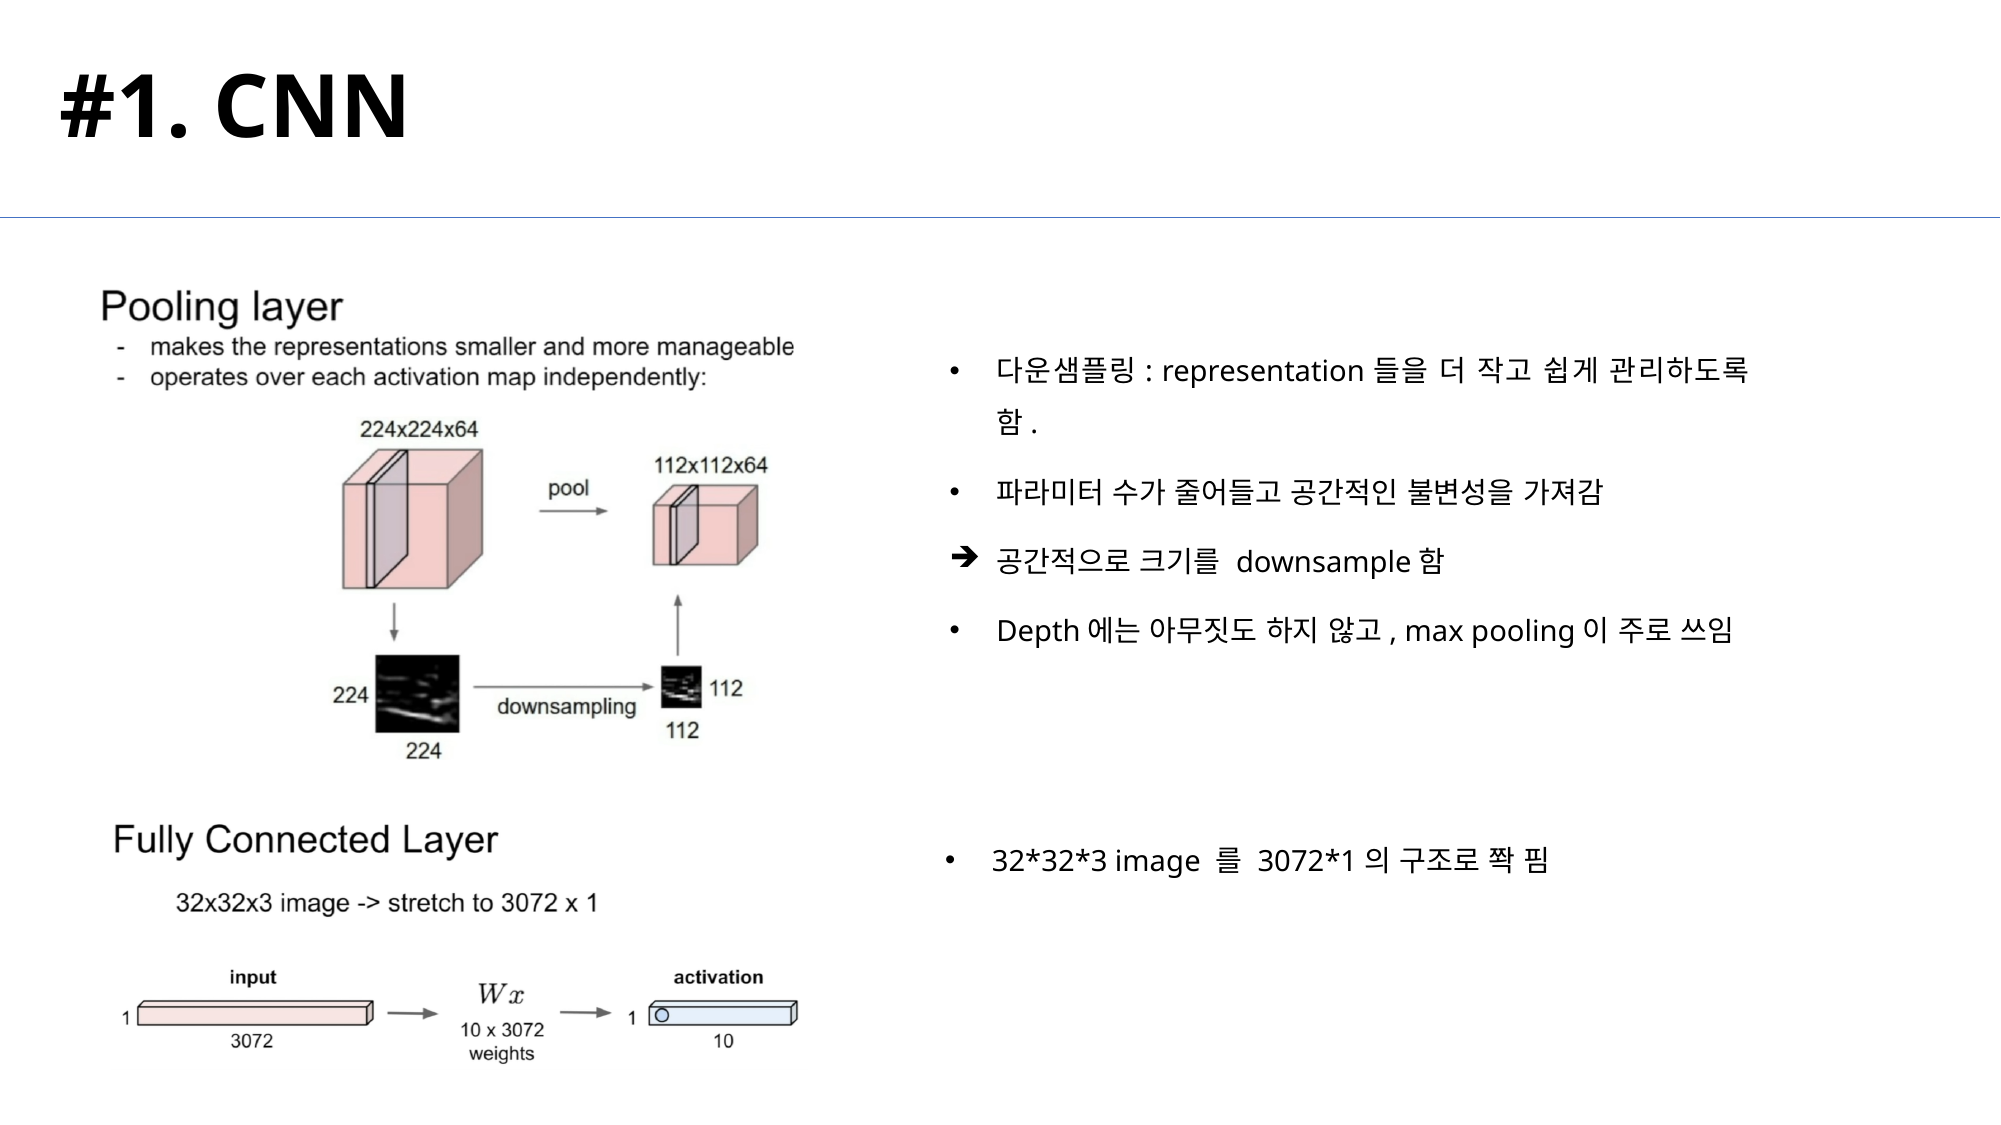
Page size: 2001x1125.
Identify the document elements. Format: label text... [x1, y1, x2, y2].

title #1. CNN [44, 0, 1770, 217]
picture [94, 279, 794, 760]
text_box 다운샘플링: representation들을 더 작고 쉽게 관리하도록 함. 파라미터 수가 줄어들고 공간적인 불변성을 가져감 공간적으로 크기를 downsample함 Depth에는 아무짓도 하지 않고, max pooling이 주로 쓰임 [934, 327, 1765, 603]
picture [111, 817, 809, 1070]
text_box 32*32*3 image 를 3072*1의 구조로 쫙 핌 [930, 817, 1566, 885]
